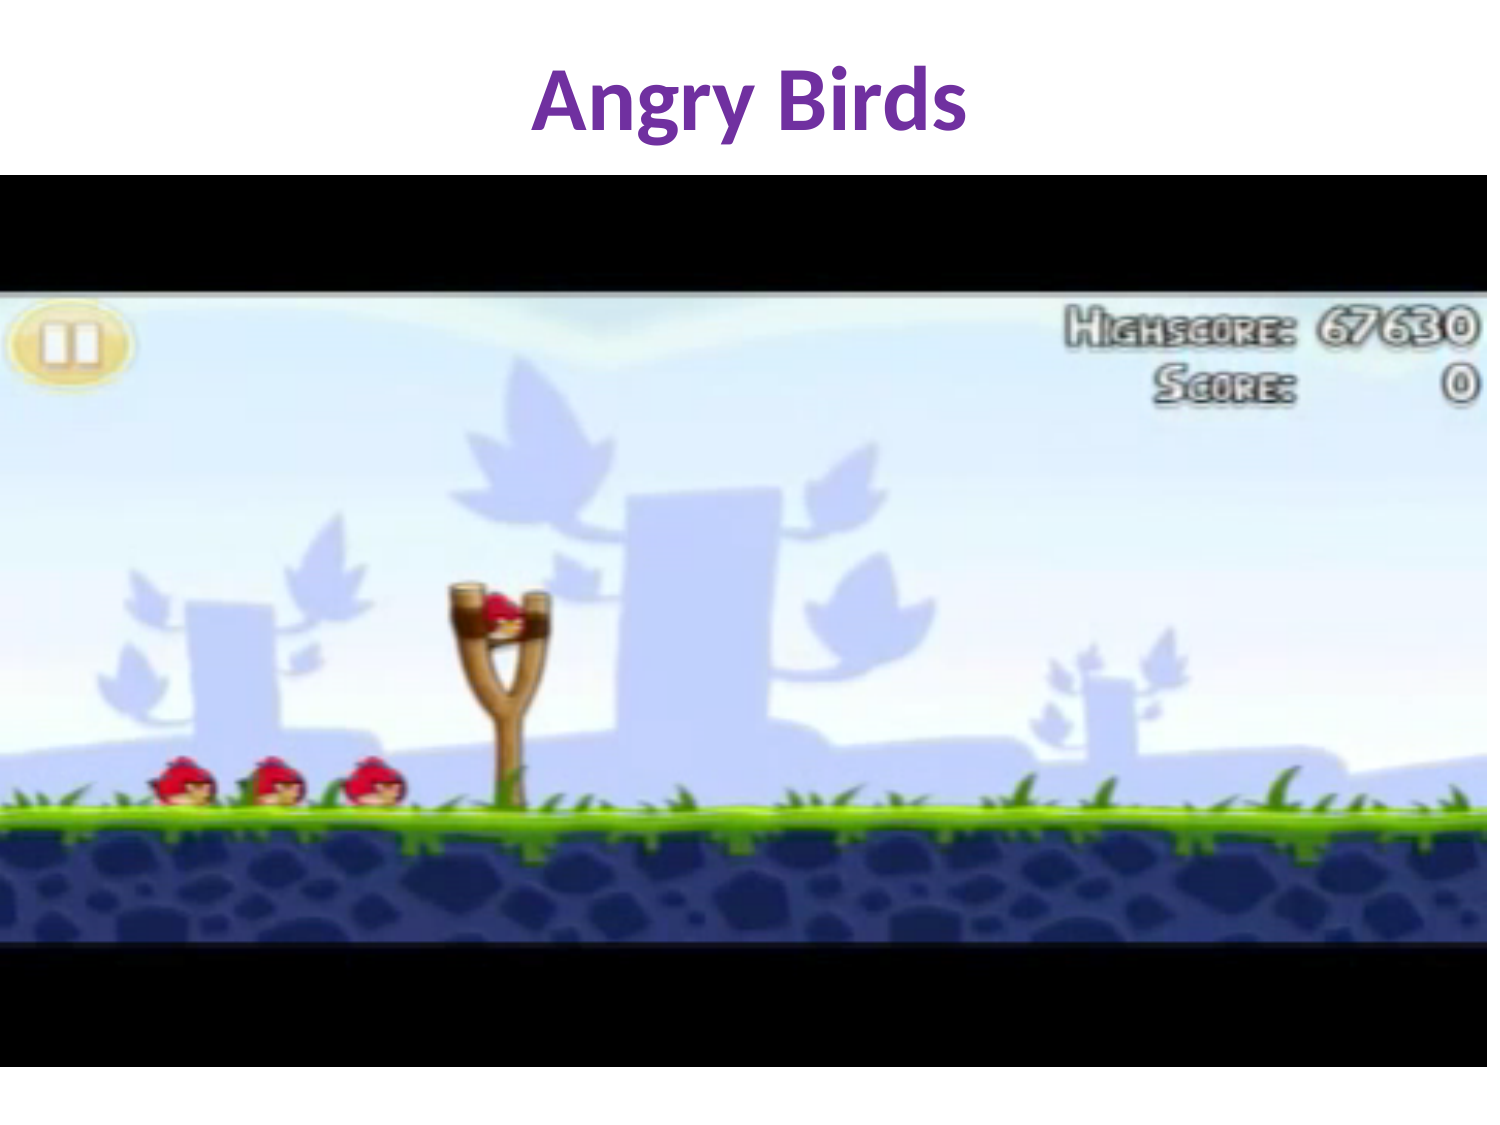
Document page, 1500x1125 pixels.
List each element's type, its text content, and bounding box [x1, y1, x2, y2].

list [0, 174, 1488, 1068]
title Angry Birds [75, 0, 1425, 173]
